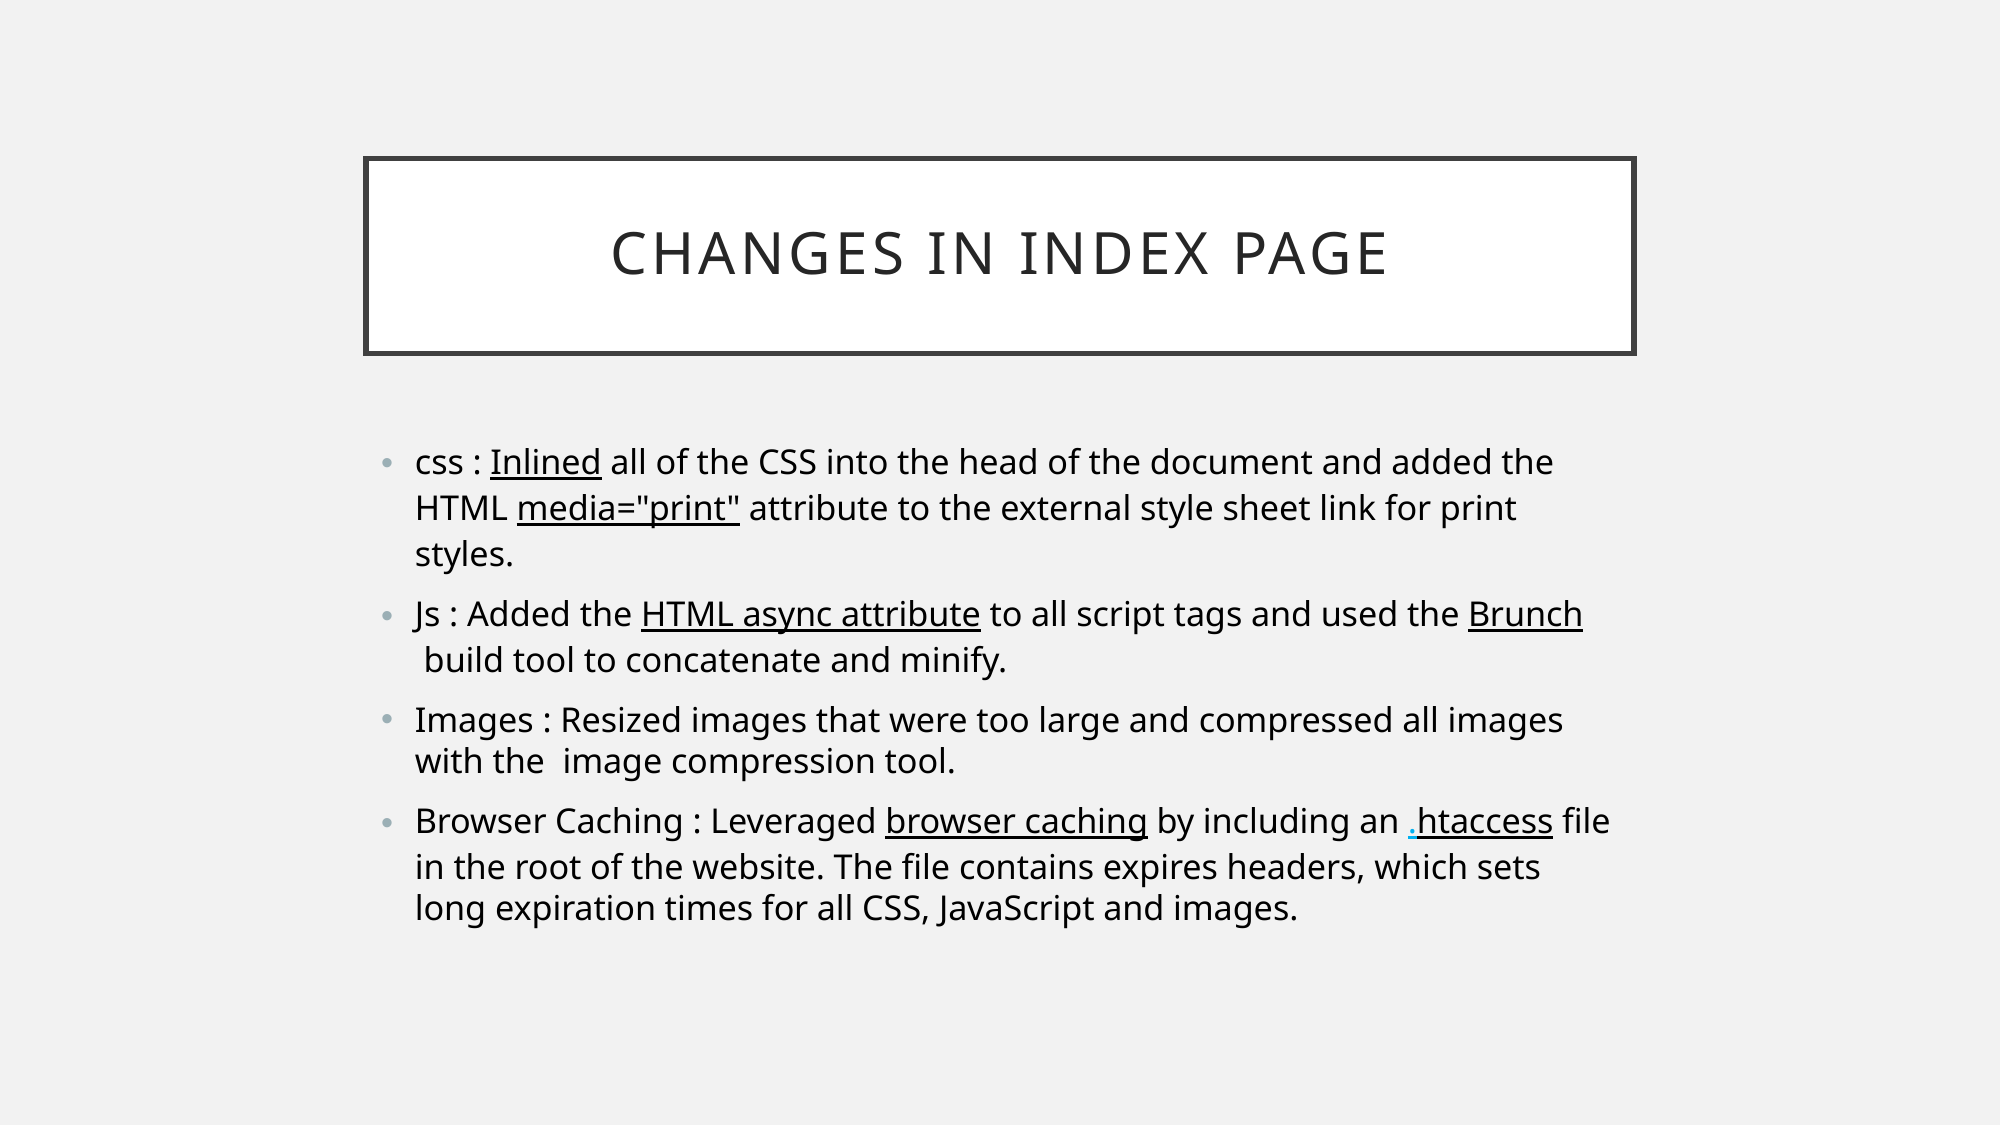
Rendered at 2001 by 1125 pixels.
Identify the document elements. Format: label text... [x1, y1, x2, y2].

list css : Inlined all of the CSS into the head of the document and added the HTML media="print" attribute to the external style sheet link for print styles. Js : Added the HTML async attribute to all script tags and used the Brunch build tool to concatenate and minify. Images : Resized images that were too large and compressed all images with the image compression tool. Browser Caching : Leveraged browser caching by including an .htaccess file in the root of the website. The file contains expires headers, which sets long expiration times for all CSS, JavaScript and images. [366, 432, 1634, 942]
title Changes in index page [363, 156, 1637, 356]
